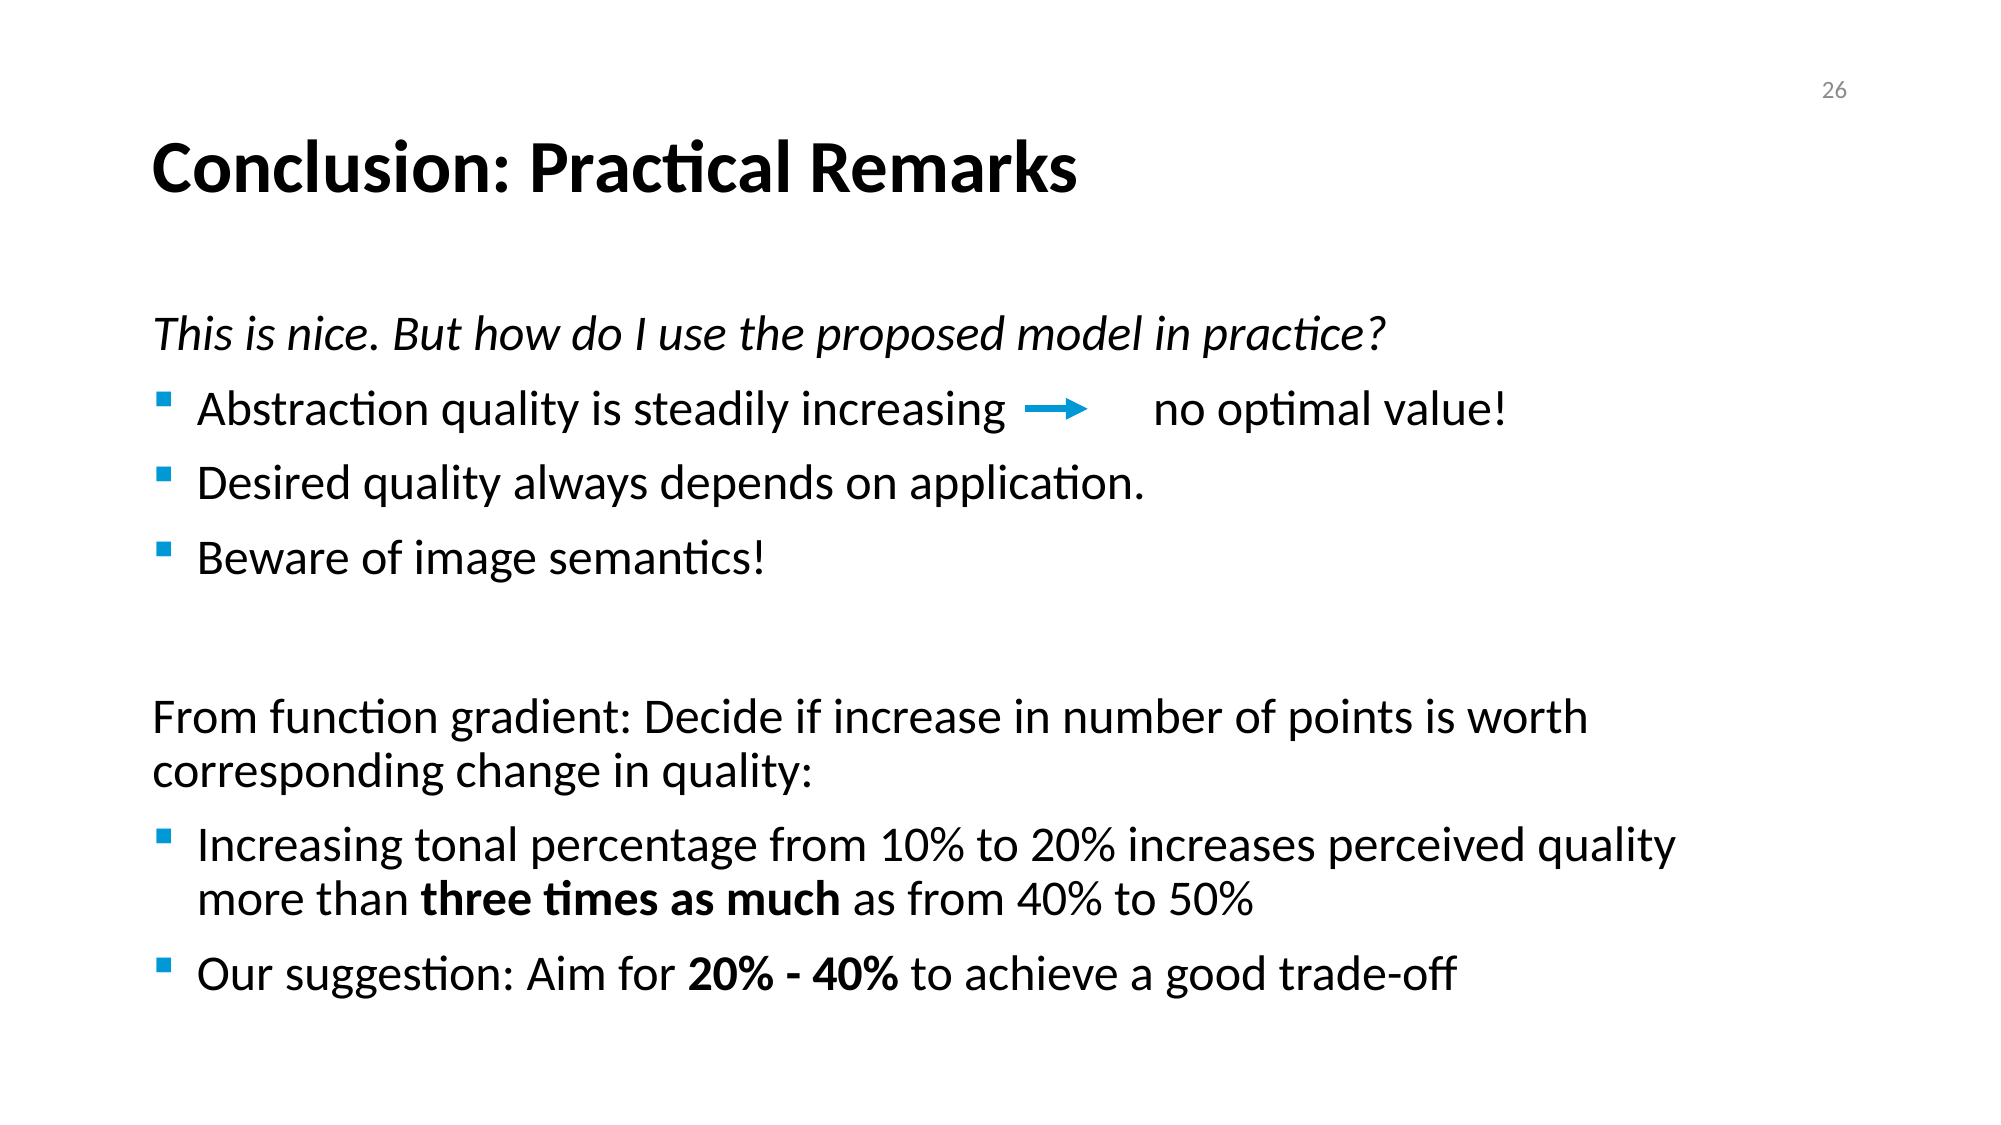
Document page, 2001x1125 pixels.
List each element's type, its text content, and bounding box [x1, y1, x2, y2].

list This is nice. But how do I use the proposed model in practice? Abstraction quality is steadily increasing no optimal value! Desired quality always depends on application. Beware of image semantics! From function gradient: Decide if increase in number of points is worth corresponding change in quality: Increasing tonal percentage from 10% to 20% increases perceived quality more than three times as much as from 40% to 50% Our suggestion: Aim for 20% - 40% to achieve a good trade-off [137, 299, 1863, 1014]
title Conclusion: Practical Remarks [137, 59, 1480, 278]
slide_number 25 [1412, 58, 1863, 119]
